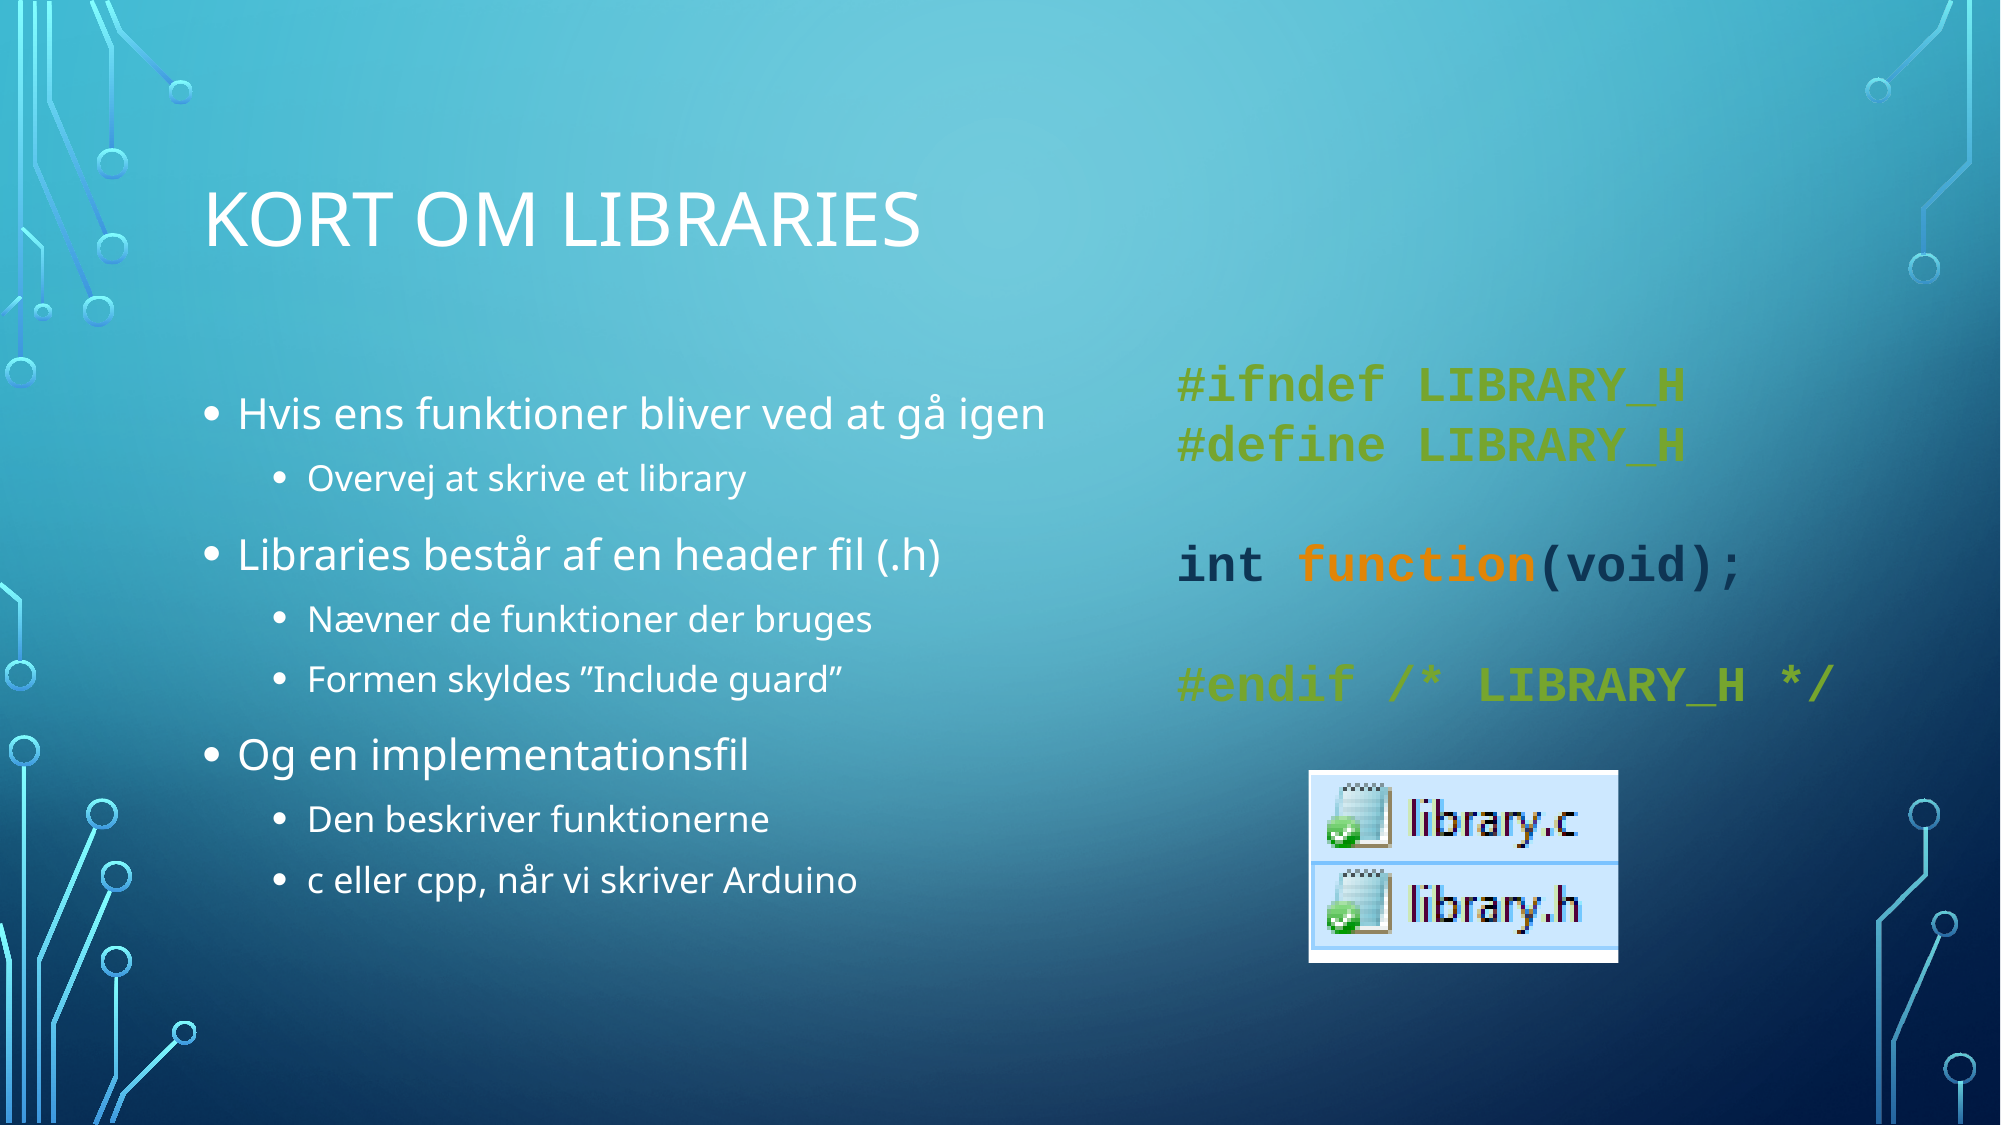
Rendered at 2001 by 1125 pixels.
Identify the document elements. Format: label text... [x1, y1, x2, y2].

picture [1308, 770, 1619, 971]
title Kort om libraries [187, 101, 1813, 344]
text_box #ifndef LIBRARY_H #define LIBRARY_H int function(void); #endif /* LIBRARY_H */ [1161, 343, 1926, 719]
list Hvis ens funktioner bliver ved at gå igen Overvej at skrive et library Libraries består af en header fil (.h) Nævner de funktioner der bruges Formen skyldes ”Include guard” Og en implementationsfil Den beskriver funktionerne c eller cpp, når vi skriver Arduino [187, 369, 1090, 950]
